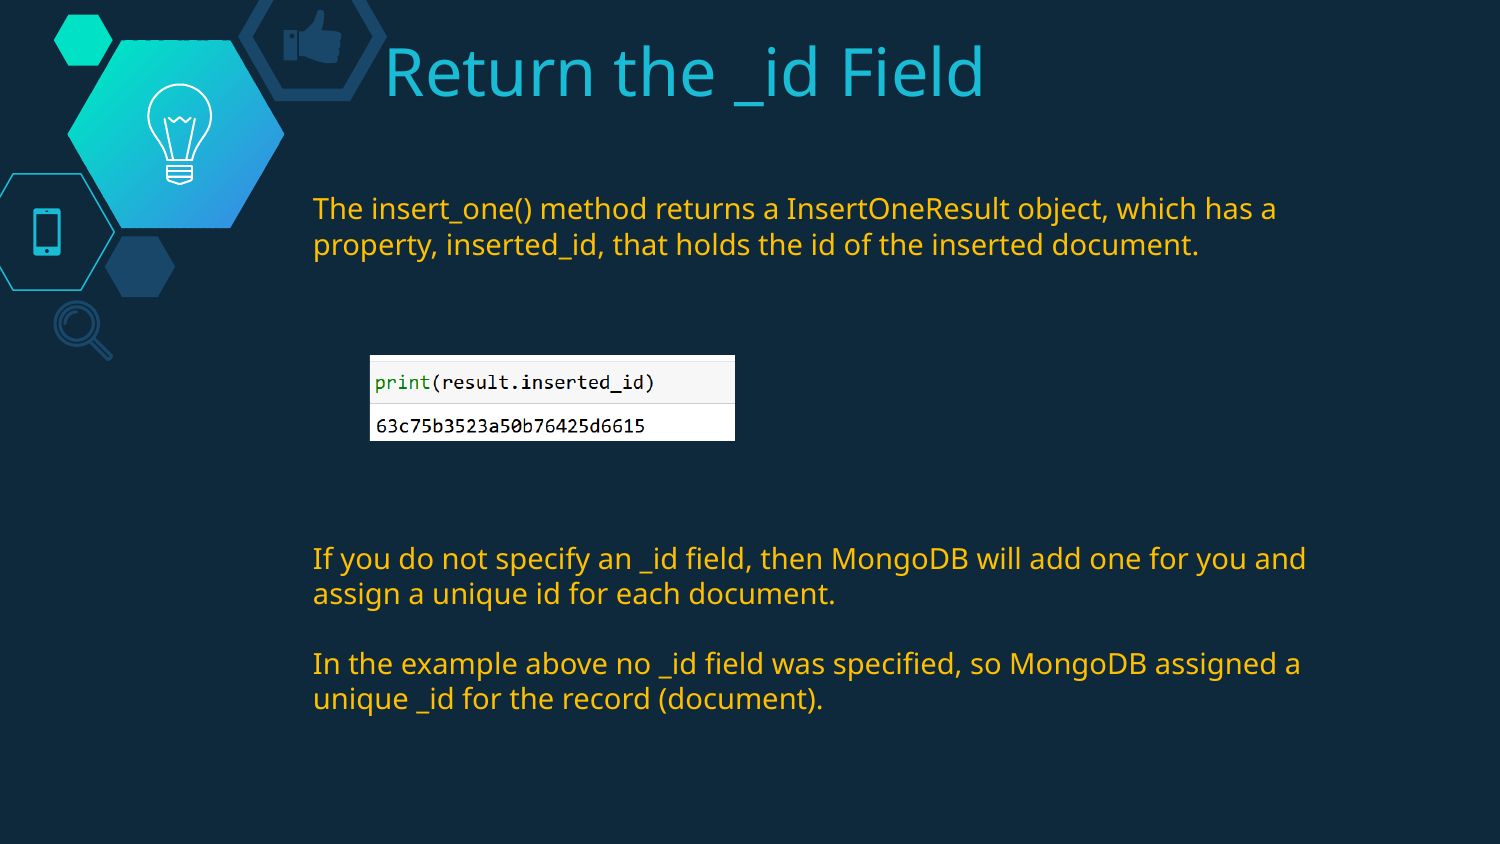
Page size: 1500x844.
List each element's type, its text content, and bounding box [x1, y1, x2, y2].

picture [369, 354, 736, 442]
title Return the _id Field [368, 89, 1440, 206]
text_box The insert_one() method returns a InsertOneResult object, which has a property, inserted_id, that holds the id of the inserted document. If you do not specify an _id field, then MongoDB will add one for you and assign a unique id for each document. In the example above no _id field was specified, so MongoDB assigned a unique _id for the record (document). [298, 183, 1346, 723]
text_box [131, 160, 1322, 491]
